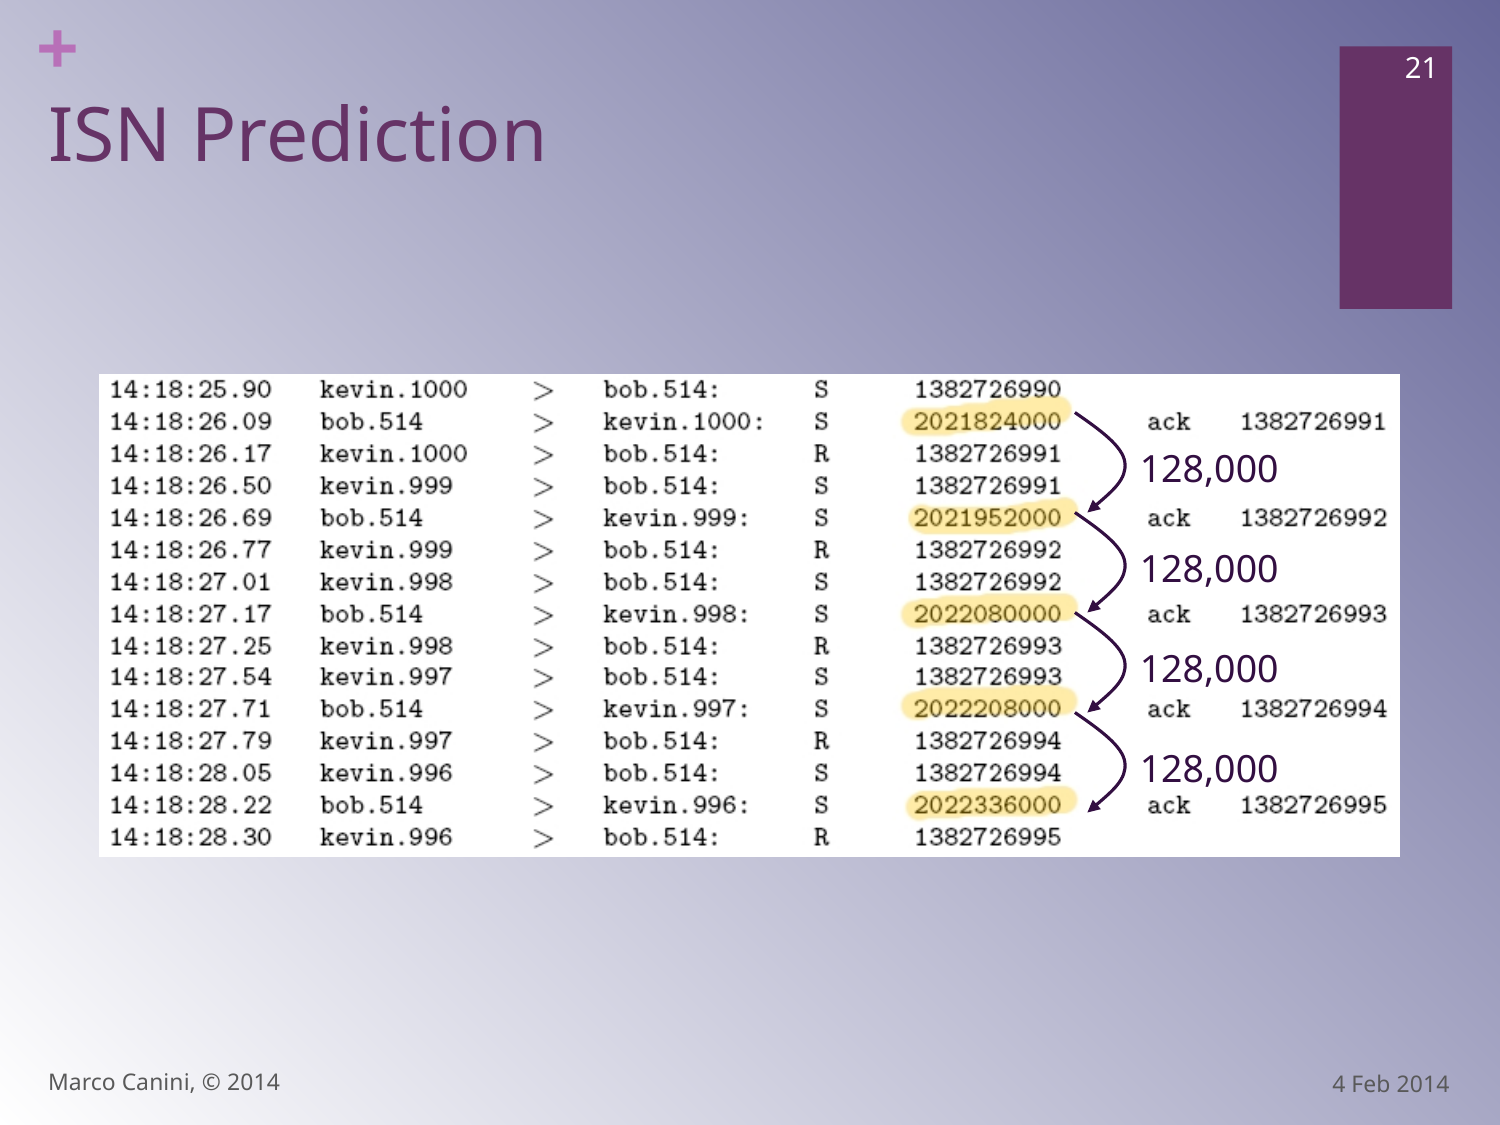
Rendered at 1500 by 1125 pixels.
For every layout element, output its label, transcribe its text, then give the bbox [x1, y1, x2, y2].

footer Marco Canini, © 2014 [33, 1053, 1038, 1114]
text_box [1074, 411, 1388, 813]
picture [99, 374, 1401, 857]
title ISN Prediction [33, 79, 1322, 263]
slide_number 21 [1362, 39, 1454, 100]
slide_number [1114, 1053, 1465, 1114]
